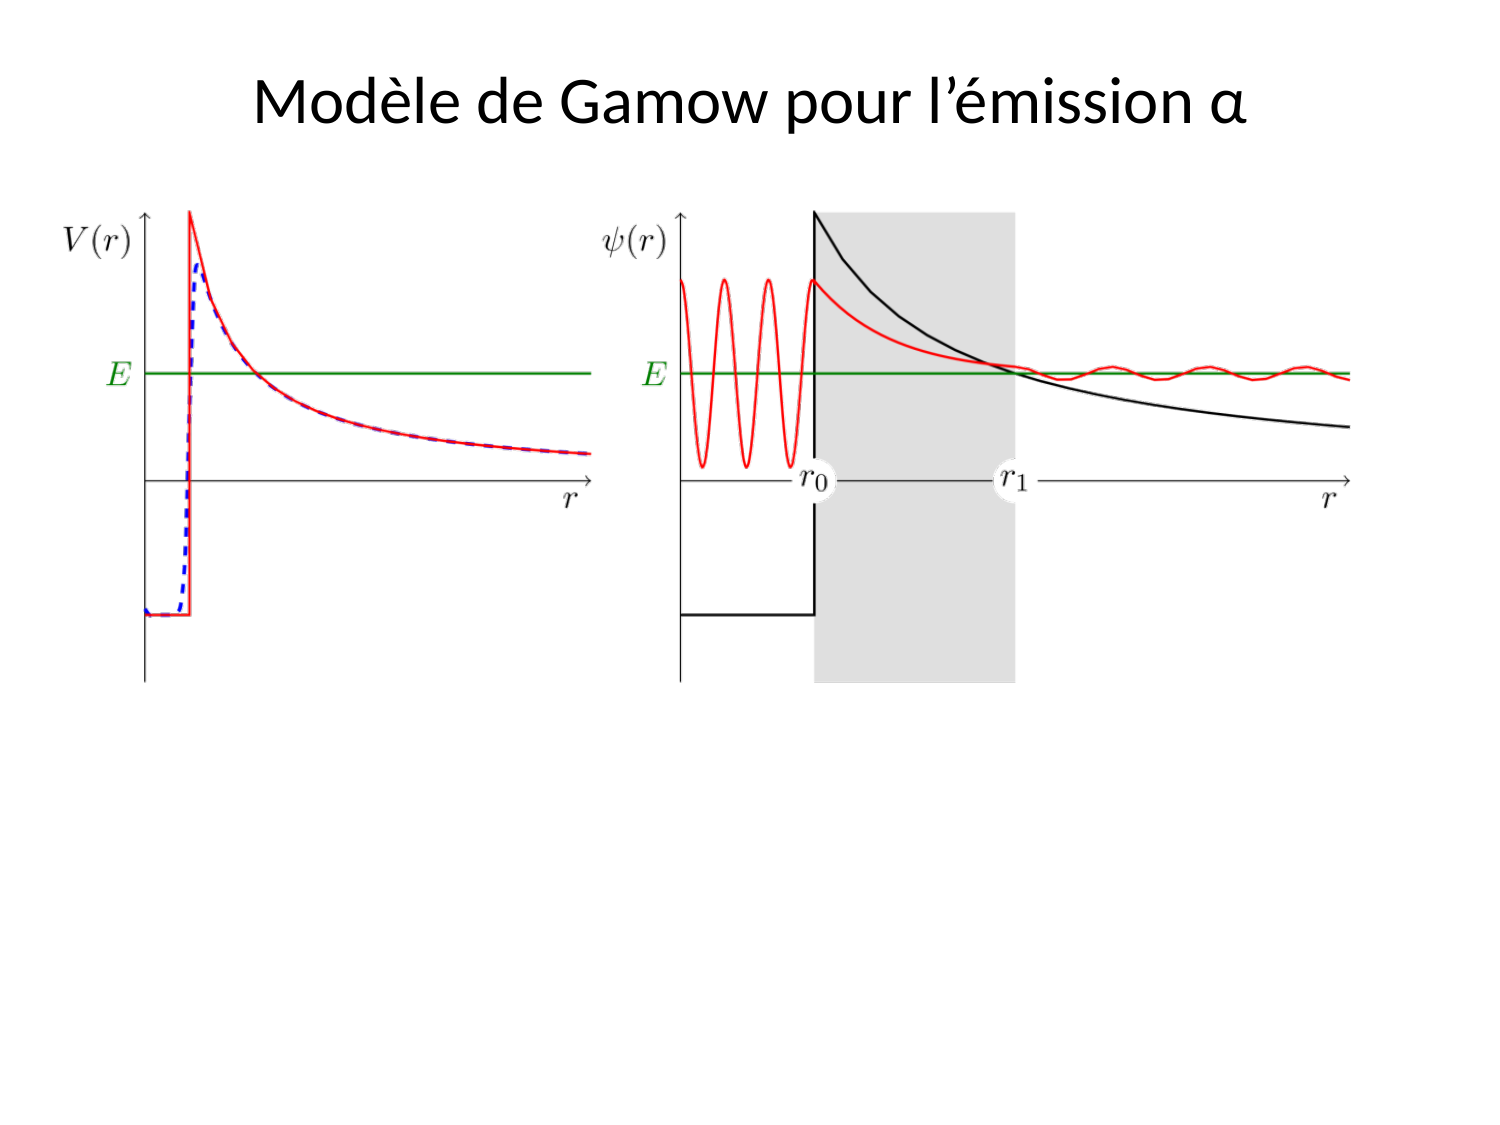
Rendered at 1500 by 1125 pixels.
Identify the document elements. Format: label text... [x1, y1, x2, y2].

picture [41, 195, 1386, 693]
title Modèle de Gamow pour l’émission α [75, 45, 1425, 149]
